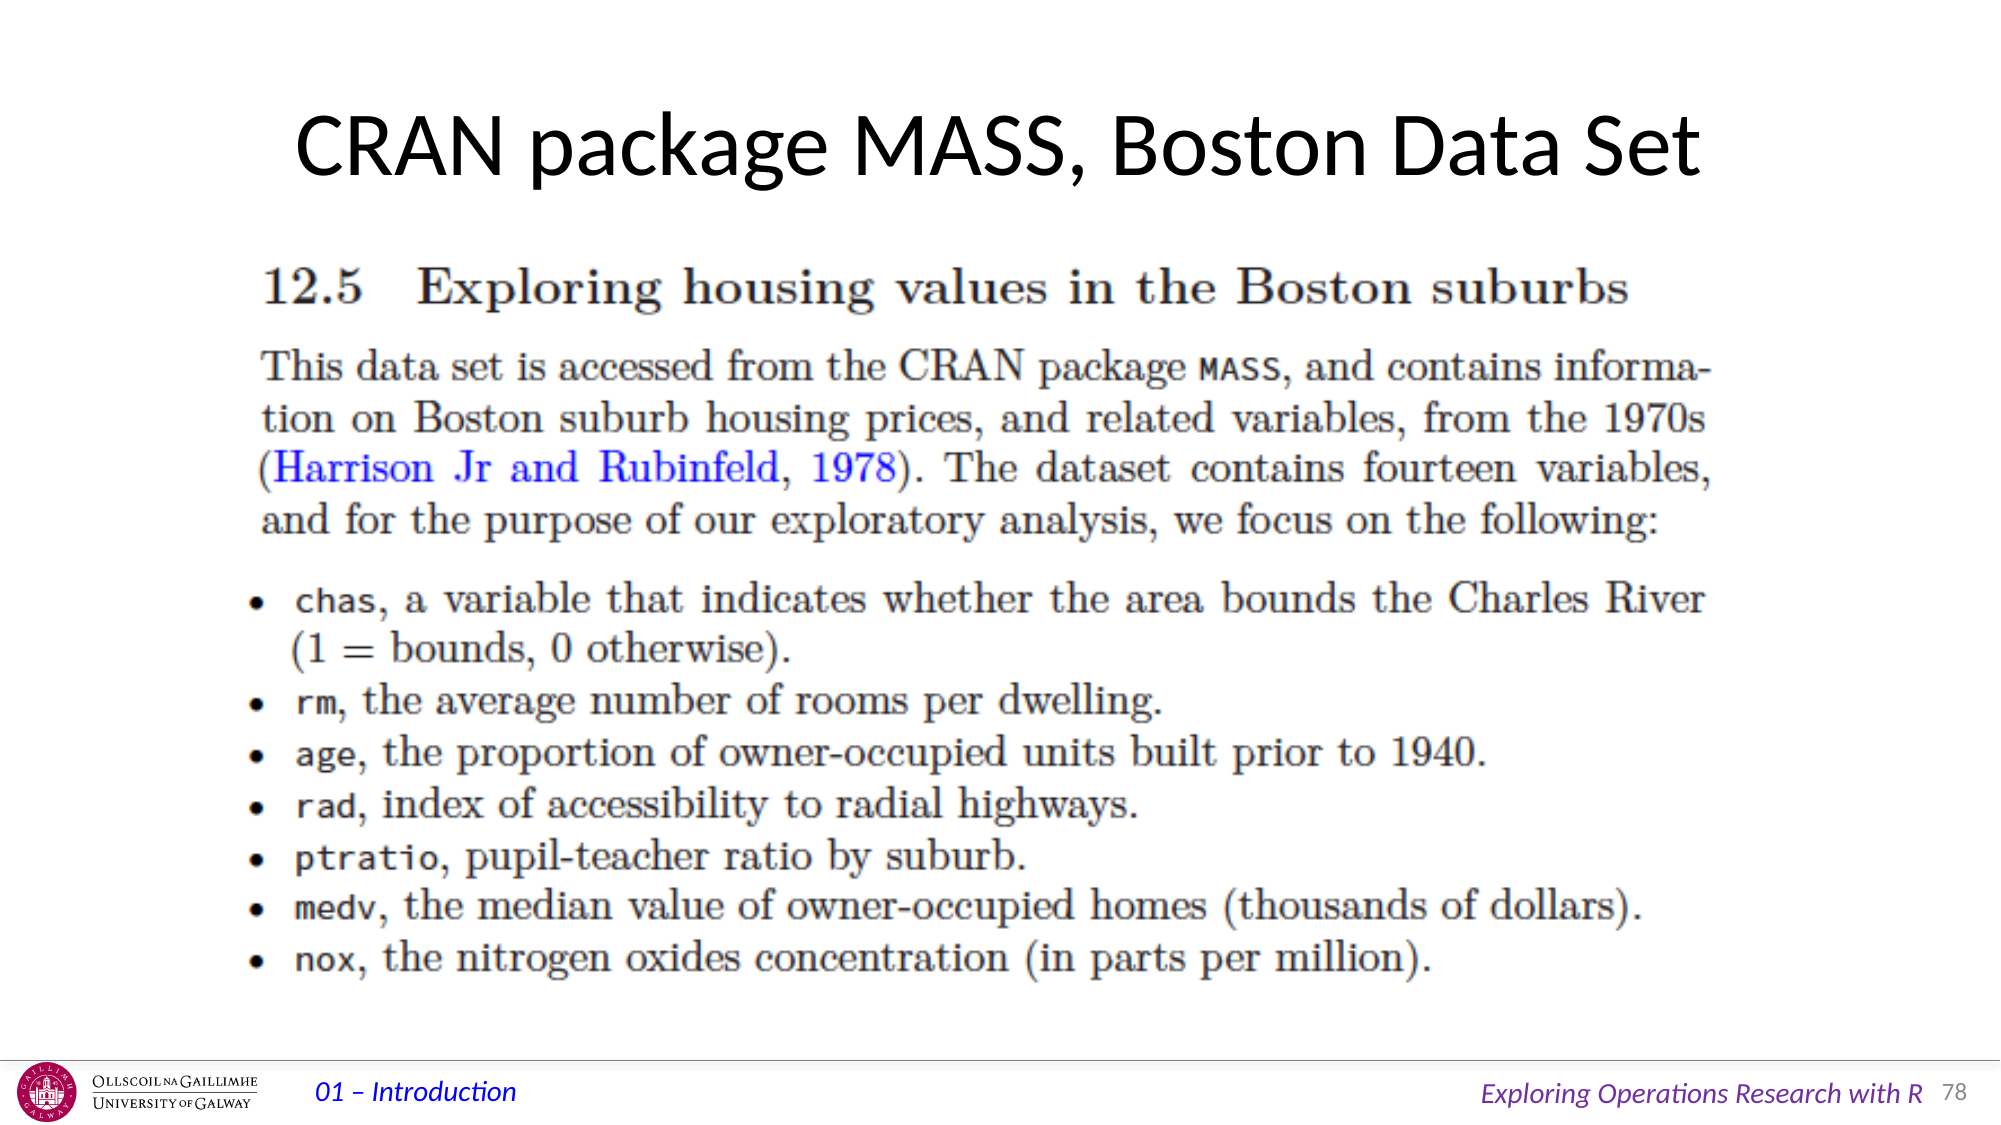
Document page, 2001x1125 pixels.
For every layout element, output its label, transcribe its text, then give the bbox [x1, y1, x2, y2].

title CRAN package MASS, Boston Data Set [99, 45, 1900, 233]
picture [17, 1062, 257, 1122]
slide_number 78 [1899, 1060, 1983, 1120]
picture [241, 232, 1759, 1002]
